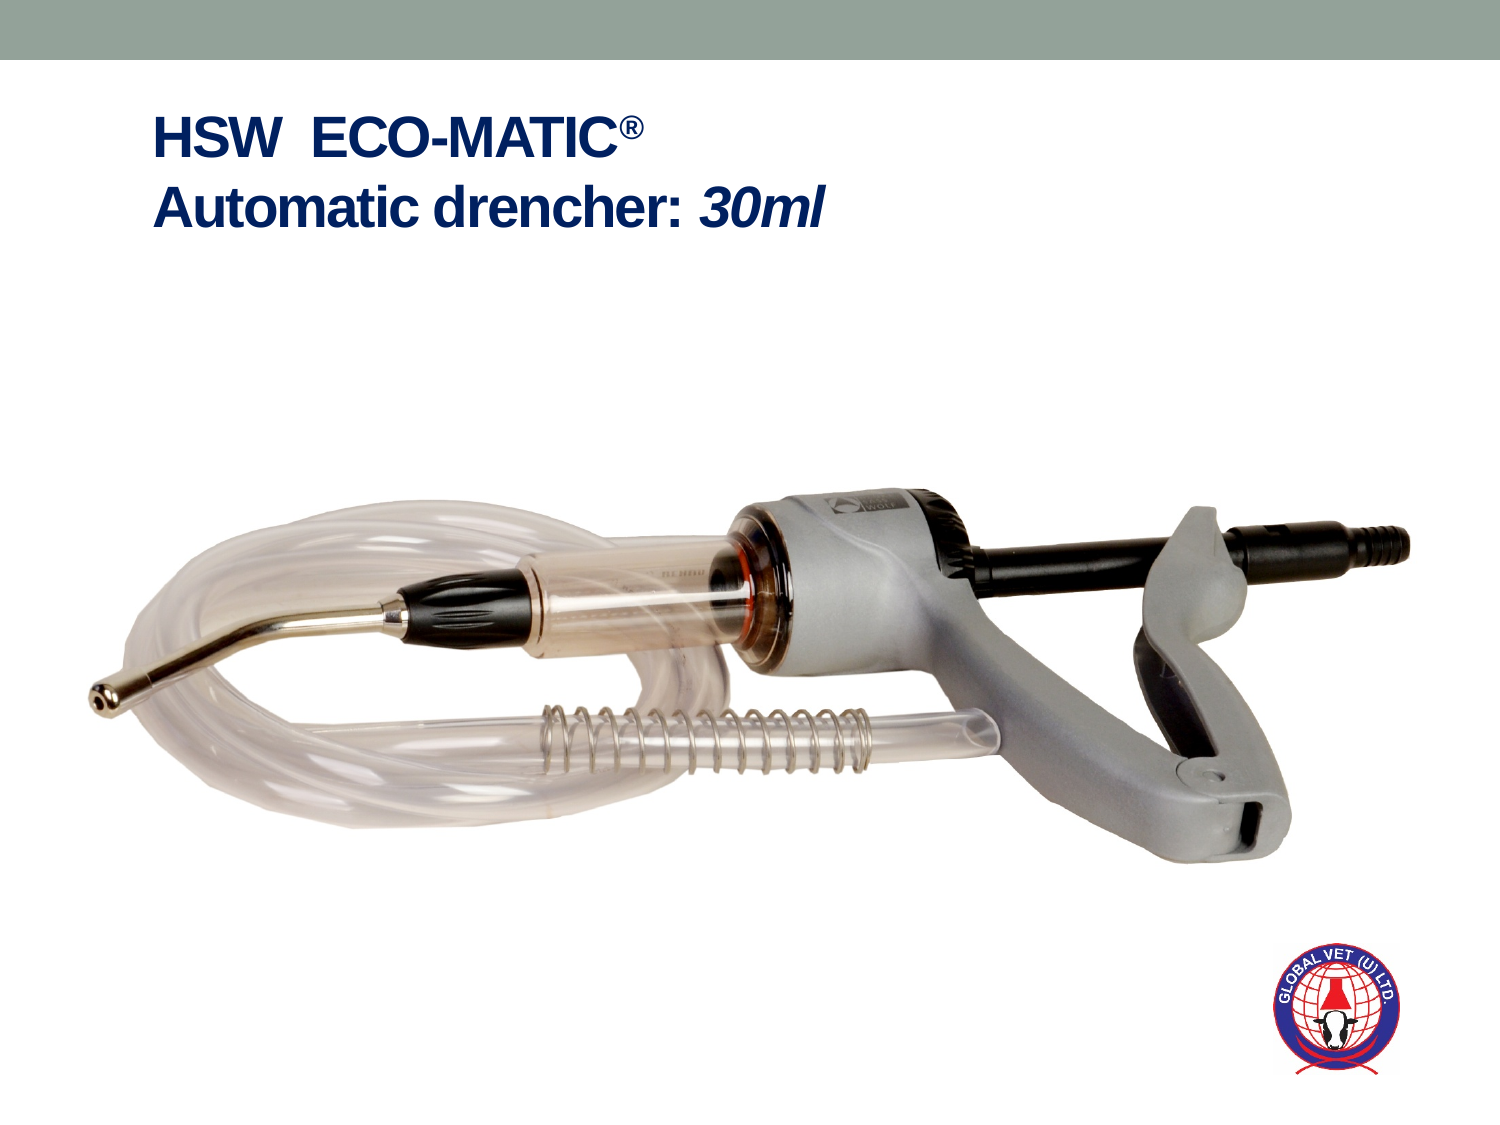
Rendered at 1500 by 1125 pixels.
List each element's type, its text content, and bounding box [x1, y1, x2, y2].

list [74, 421, 1426, 904]
title HSW ECO-MATIC® Automatic drencher: 30ml [137, 87, 1338, 250]
picture [1273, 943, 1401, 1076]
